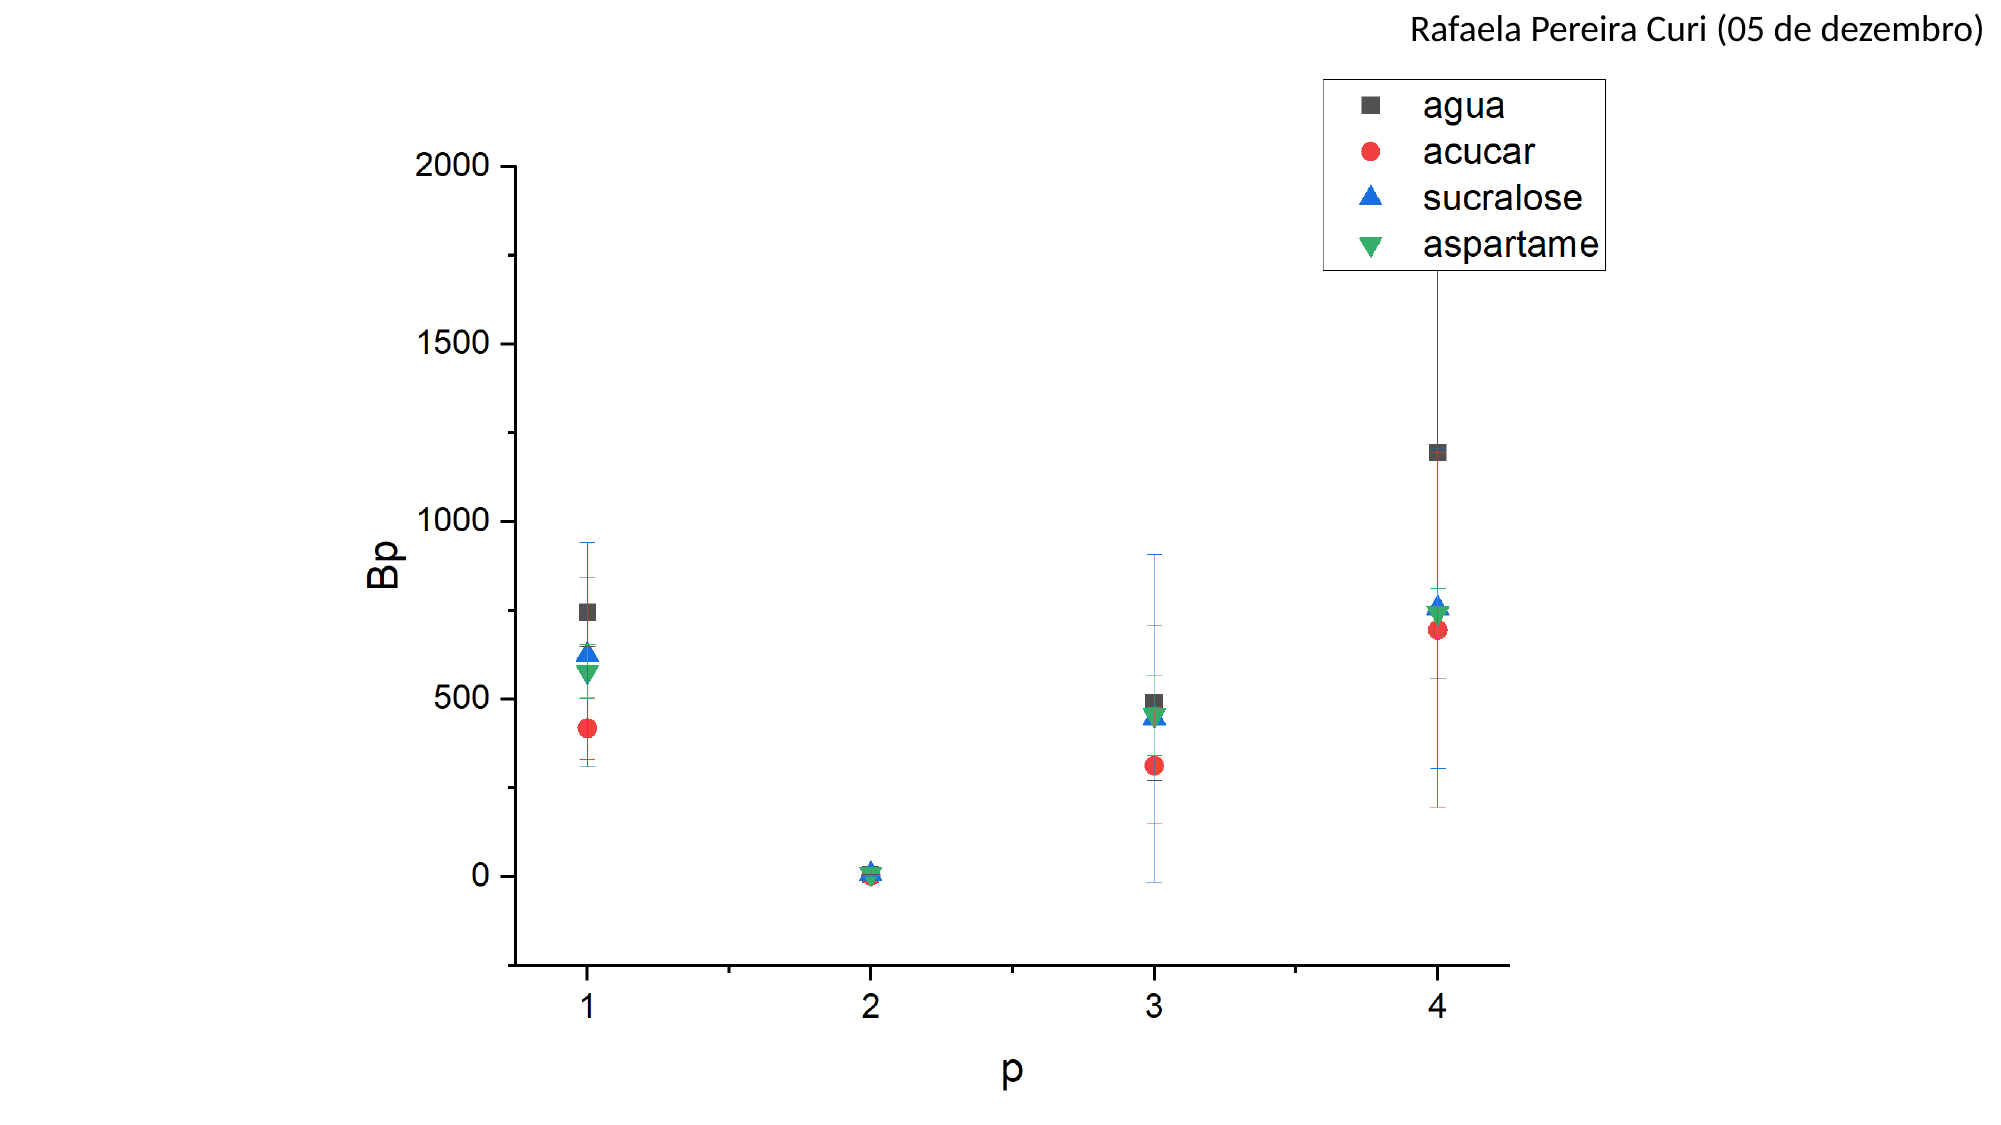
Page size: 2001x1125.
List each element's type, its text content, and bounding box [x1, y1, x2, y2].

title Rafaela Pereira Curi (05 de dezembro) [83, 0, 2000, 59]
picture [300, 59, 1626, 1125]
